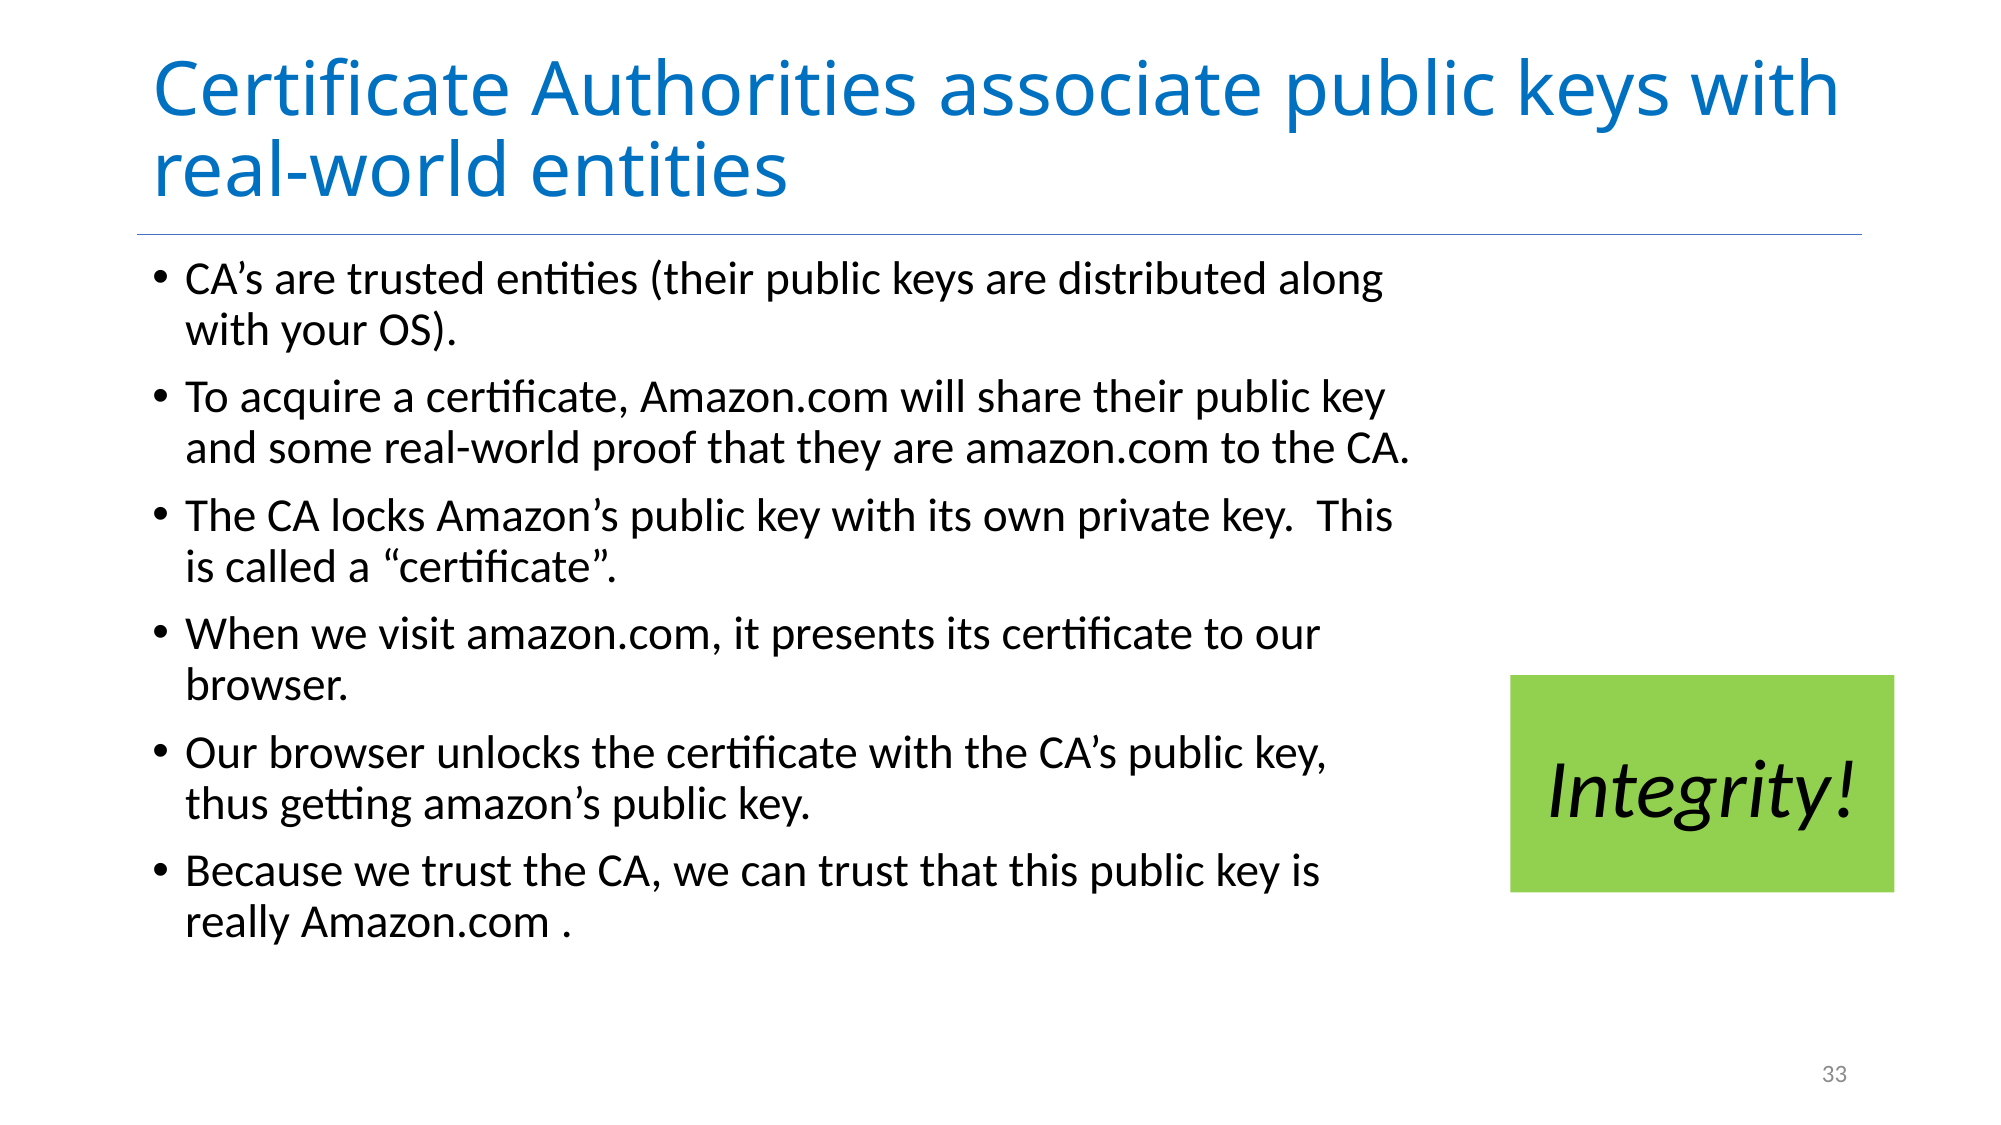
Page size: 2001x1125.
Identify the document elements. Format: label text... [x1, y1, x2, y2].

slide_number 33 [1412, 1042, 1863, 1103]
list CA’s are trusted entities (their public keys are distributed along with your OS). To acquire a certificate, Amazon.com will share their public key and some real-world proof that they are amazon.com to the CA. The CA locks Amazon’s public key with its own private key. This is called a “certificate”. When we visit amazon.com, it presents its certificate to our browser. Our browser unlocks the certificate with the CA’s public key, thus getting amazon’s public key. Because we trust the CA, we can trust that this public key is really Amazon.com . [137, 246, 1432, 960]
title Certificate Authorities associate public keys with real-world entities [137, 3, 1863, 221]
text_box Integrity! [1509, 674, 1896, 893]
